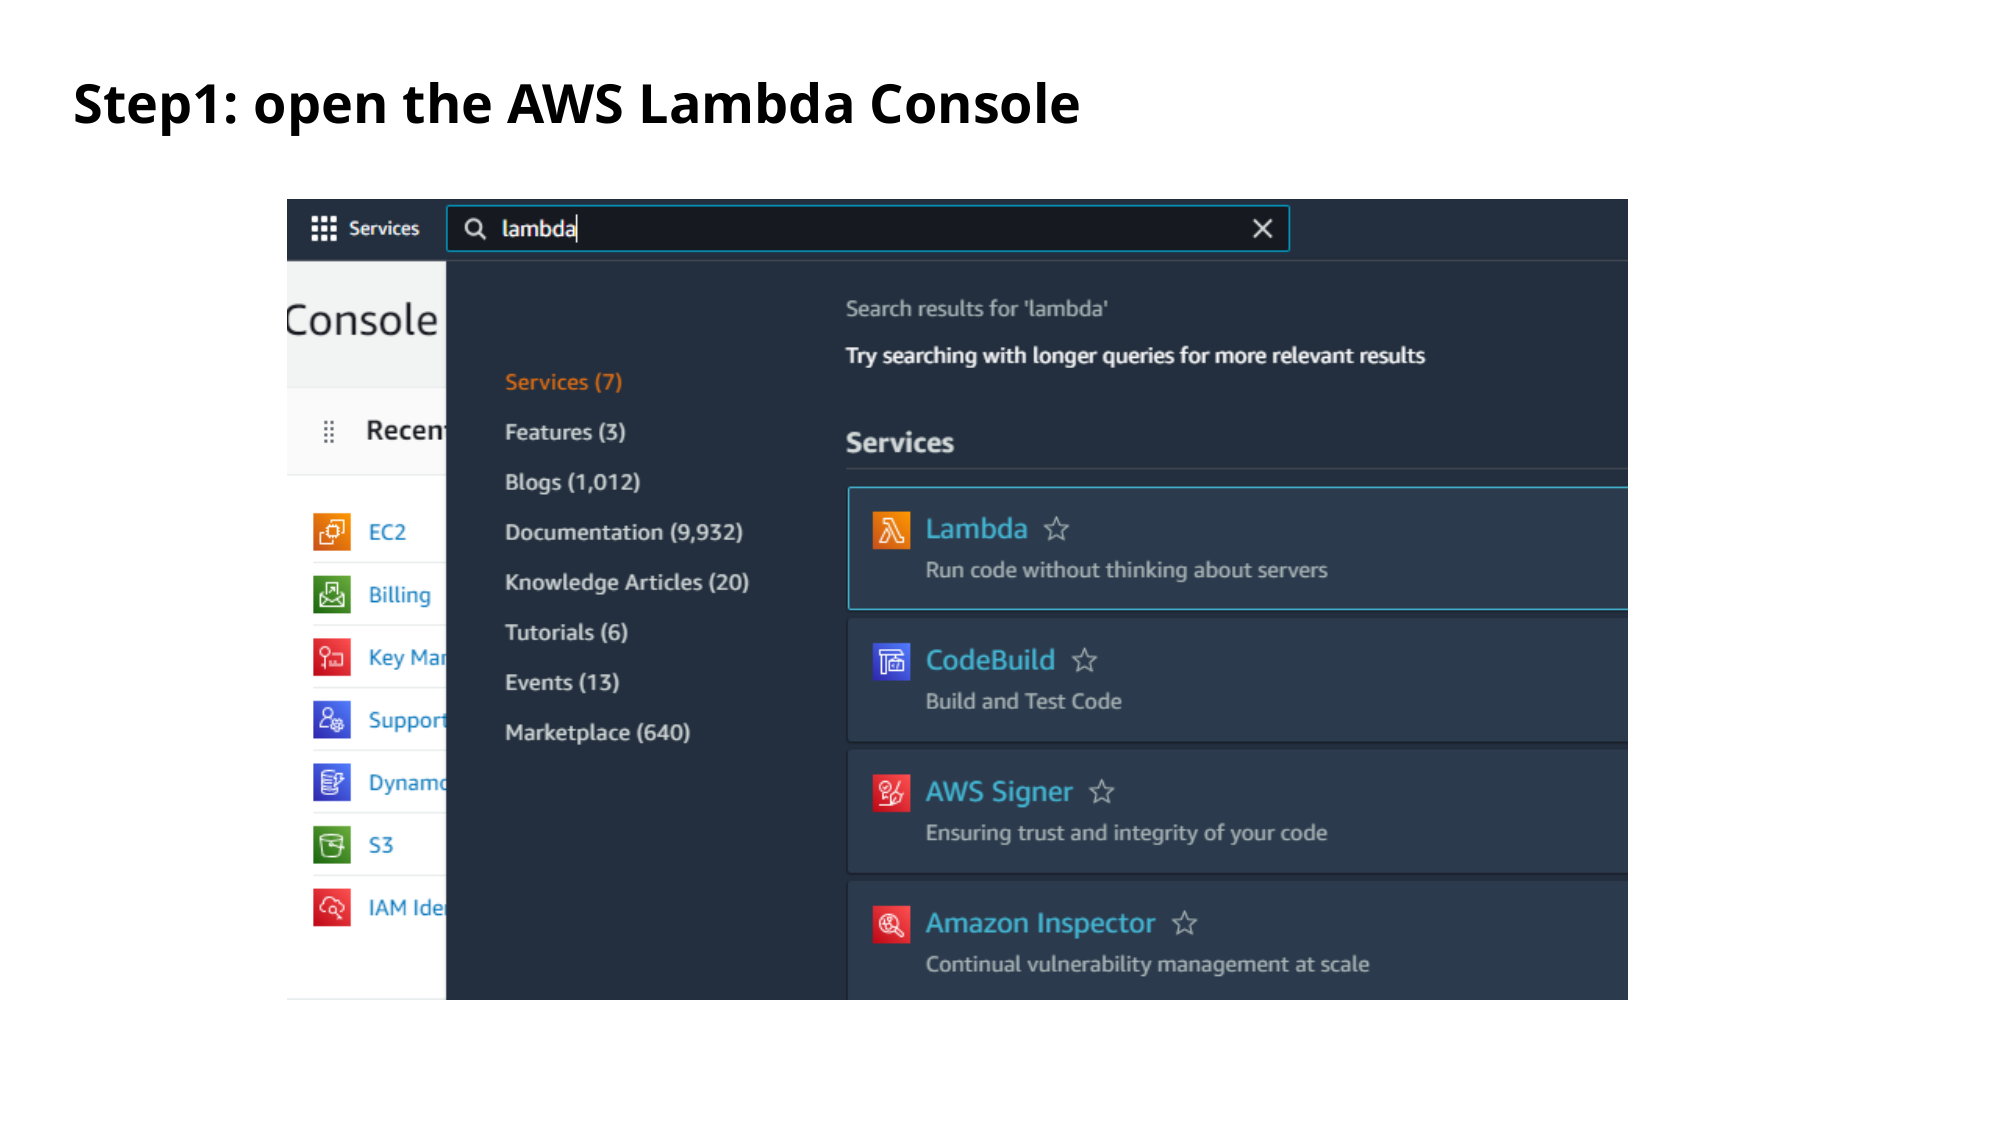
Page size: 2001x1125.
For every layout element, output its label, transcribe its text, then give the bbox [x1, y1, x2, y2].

title Step1: open the AWS Lambda Console [58, 39, 1104, 173]
picture [287, 199, 1628, 1000]
